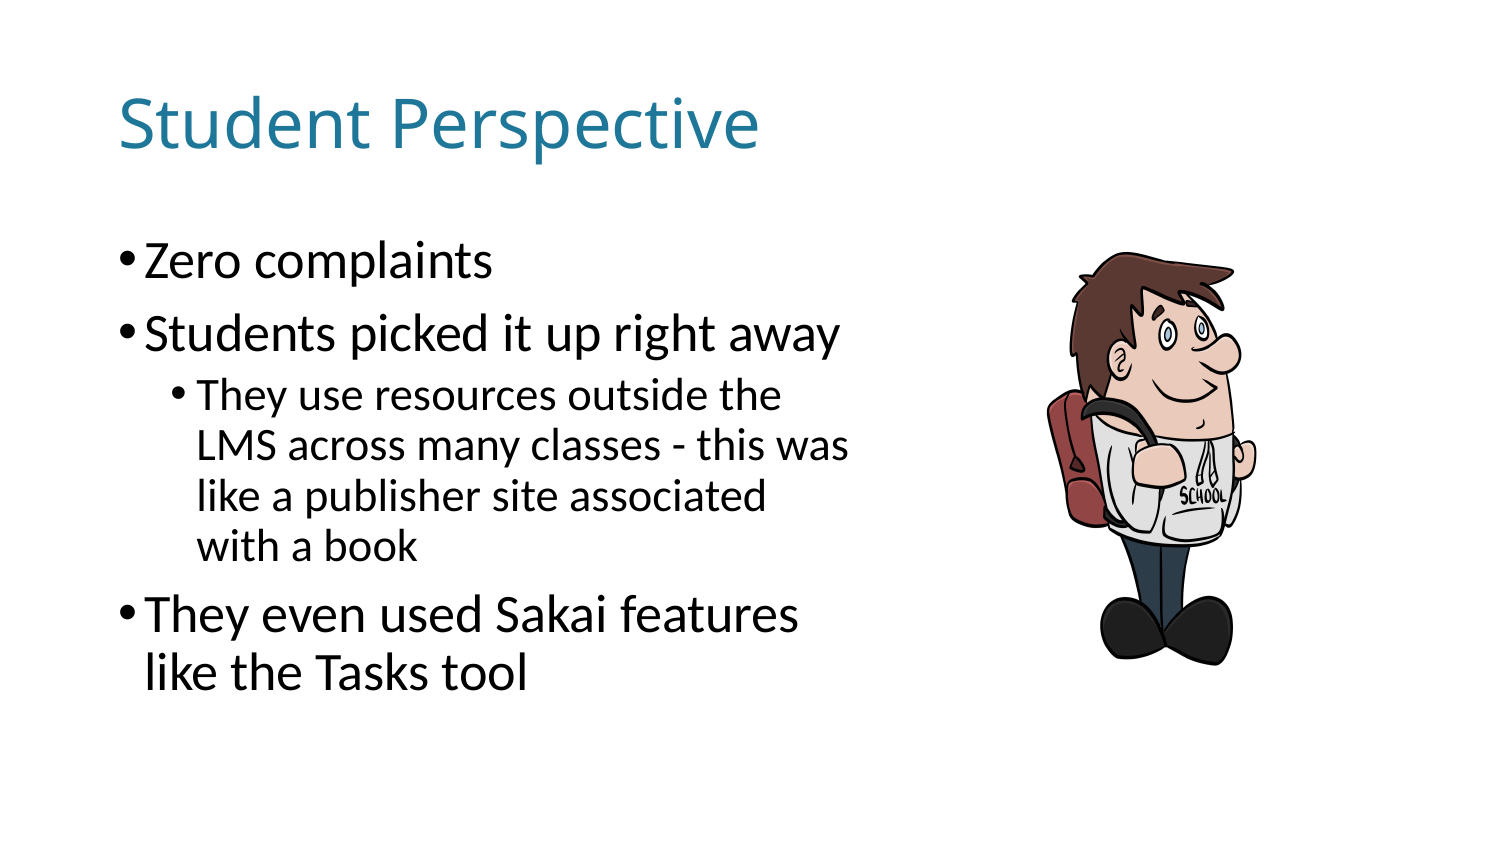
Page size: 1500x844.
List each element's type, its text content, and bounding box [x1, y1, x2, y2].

list Zero complaints Students picked it up right away They use resources outside the LMS across many classes - this was like a publisher site associated with a book They even used Sakai features like the Tasks tool [103, 224, 866, 760]
title Student Perspective [103, 44, 1397, 208]
picture [904, 207, 1397, 701]
